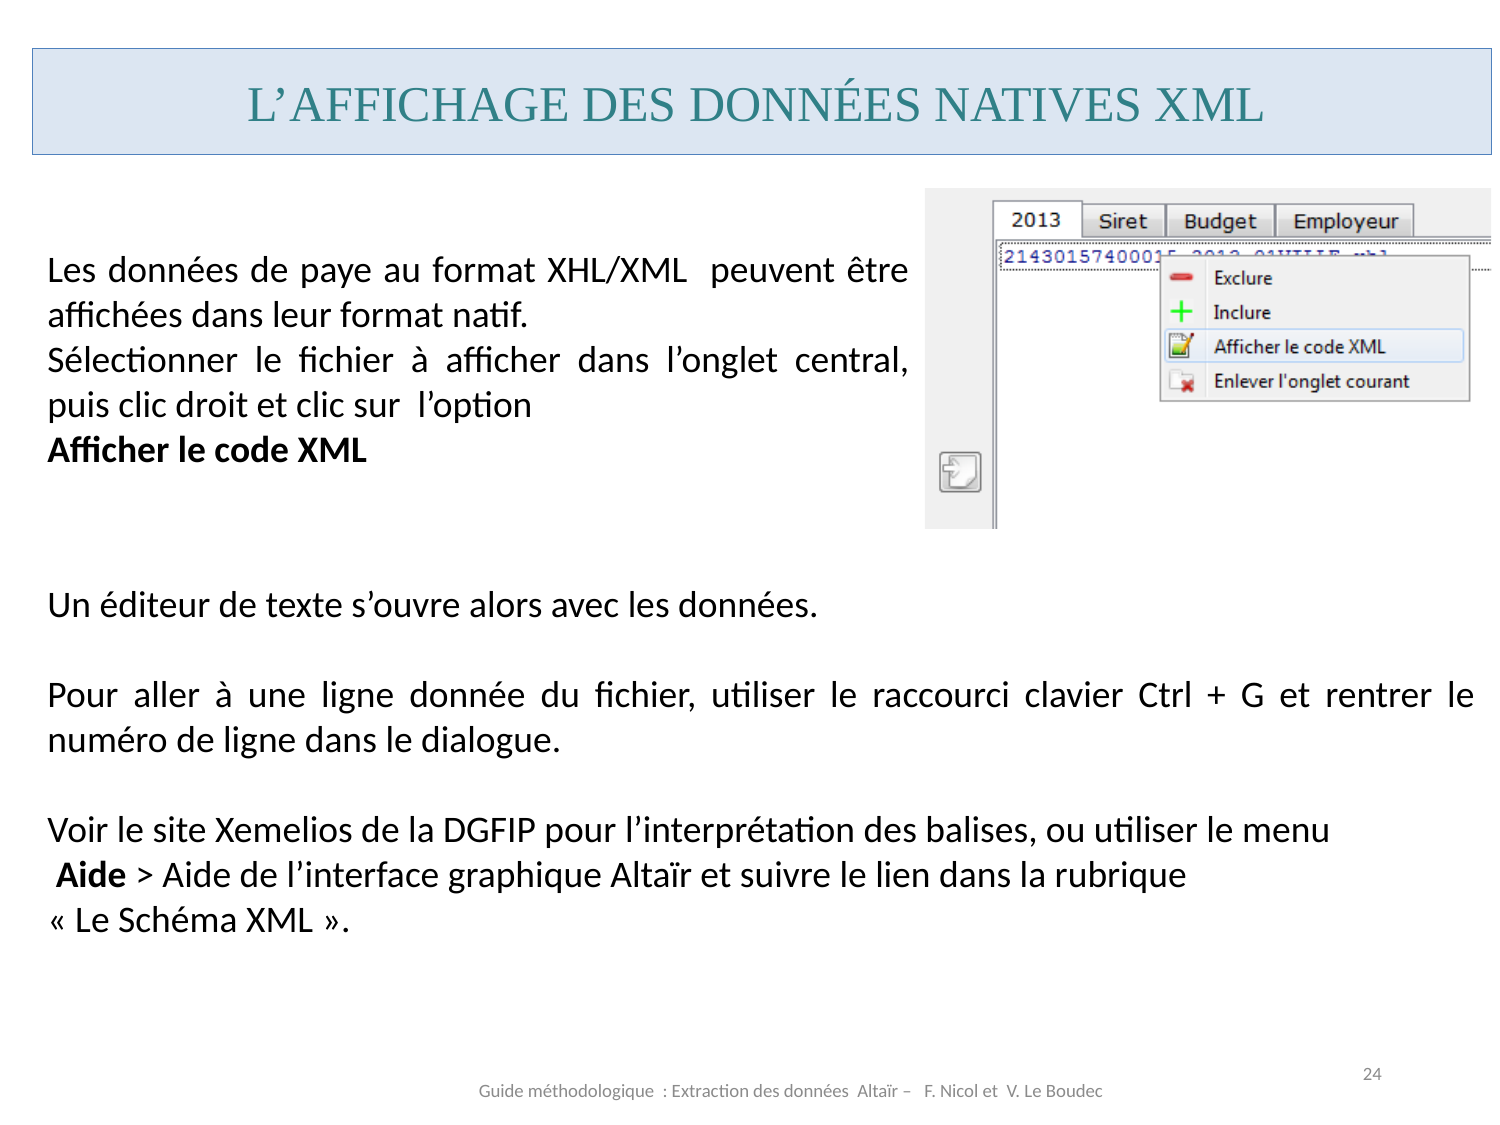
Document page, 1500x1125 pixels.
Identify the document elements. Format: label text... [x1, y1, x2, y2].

text_box Les données de paye au format XHL/XML peuvent être affichées dans leur format natif. Sélectionner le fichier à afficher dans l’onglet central, puis clic droit et clic sur l’option Afficher le code XML [32, 237, 919, 527]
text_box Guide méthodologique : Extraction des données Altaïr – F. Nicol et V. Le Boudec [451, 1060, 1130, 1121]
text_box Un éditeur de texte s’ouvre alors avec les données. Pour aller à une ligne donnée du fichier, utiliser le raccourci clavier Ctrl + G et rentrer le numéro de ligne dans le dialogue. Voir le site Xemelios de la DGFIP pour l’interprétation des balises, ou utiliser le menu Aide > Aide de l’interface graphique Altaïr et suivre le lien dans la rubrique « Le Schéma XML ». [32, 527, 1492, 1125]
text_box L’Affichage des données natives XML [32, 48, 1492, 155]
picture [924, 188, 1492, 530]
